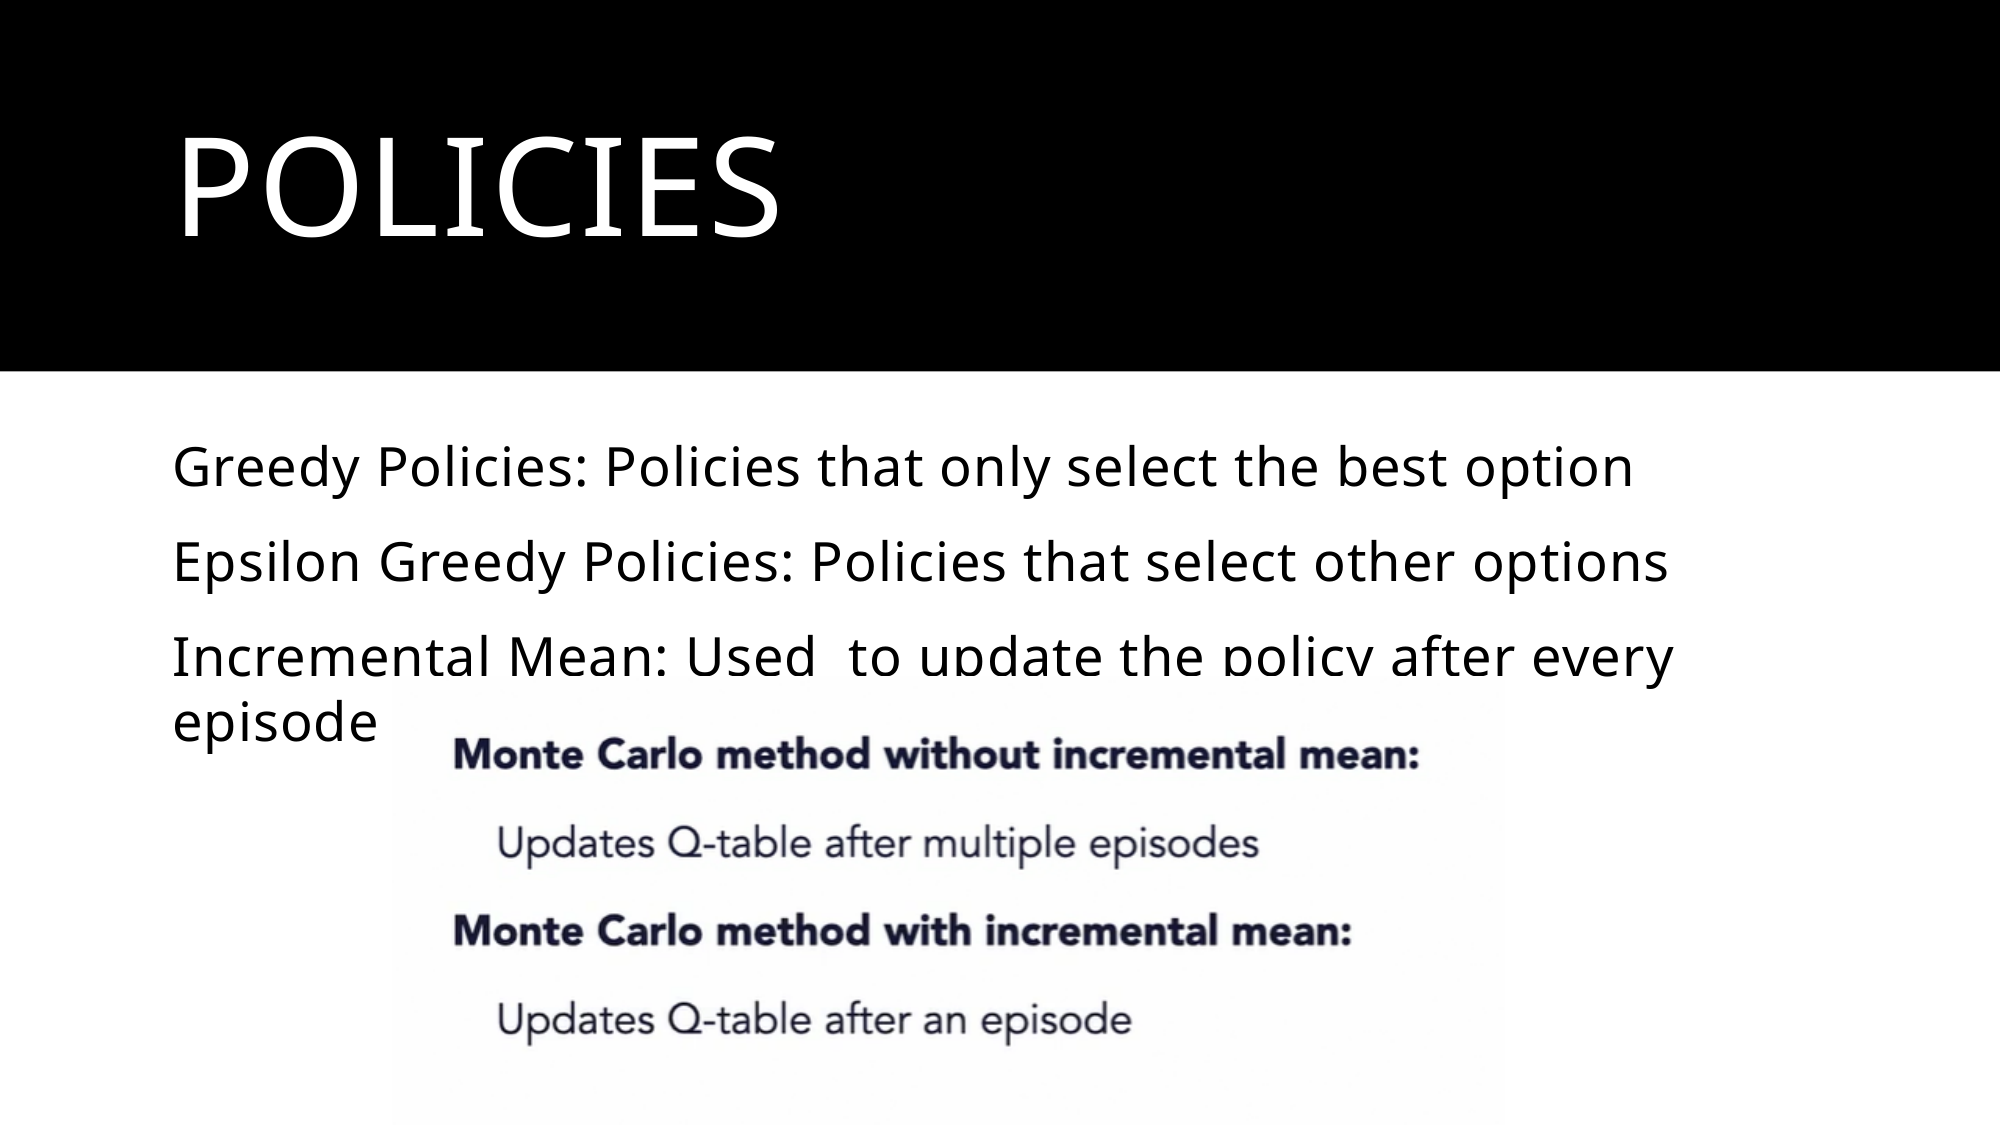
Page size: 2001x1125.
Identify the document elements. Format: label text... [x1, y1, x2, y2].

picture [392, 676, 1505, 1125]
title POLICIES [157, 52, 1842, 332]
list Greedy Policies: Policies that only select the best option Epsilon Greedy Policies: Policies that select other options Incremental Mean: Used to update the policy after every episode [157, 424, 1842, 1014]
